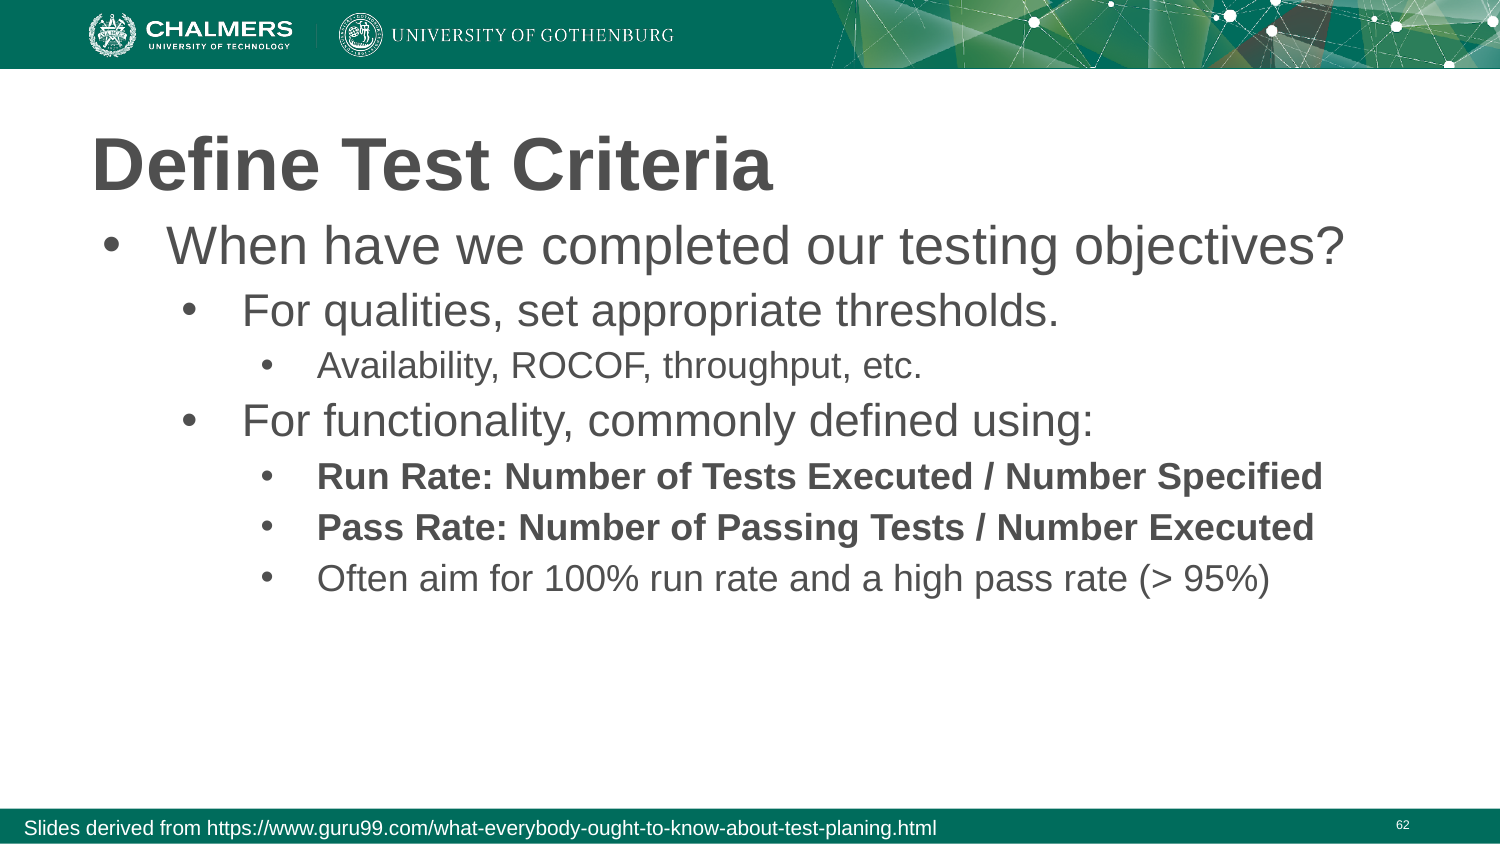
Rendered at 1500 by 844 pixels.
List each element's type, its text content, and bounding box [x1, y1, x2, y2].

picture [759, 0, 1500, 68]
picture [64, 0, 696, 85]
title Define Test Criteria [76, 100, 1425, 210]
slide_number ‹#› [1161, 809, 1425, 844]
text_box Slides derived from https://www.guru99.com/what-everybody-ought-to-know-about-test-planing.html [8, 800, 1161, 844]
list When have we completed our testing objectives? For qualities, set appropriate thresholds. Availability, ROCOF, throughput, etc. For functionality, commonly defined using: Run Rate: Number of Tests Executed / Number Specified Pass Rate: Number of Passing Tests / Number Executed Often aim for 100% run rate and a high pass rate (> 95%) [76, 210, 1425, 782]
